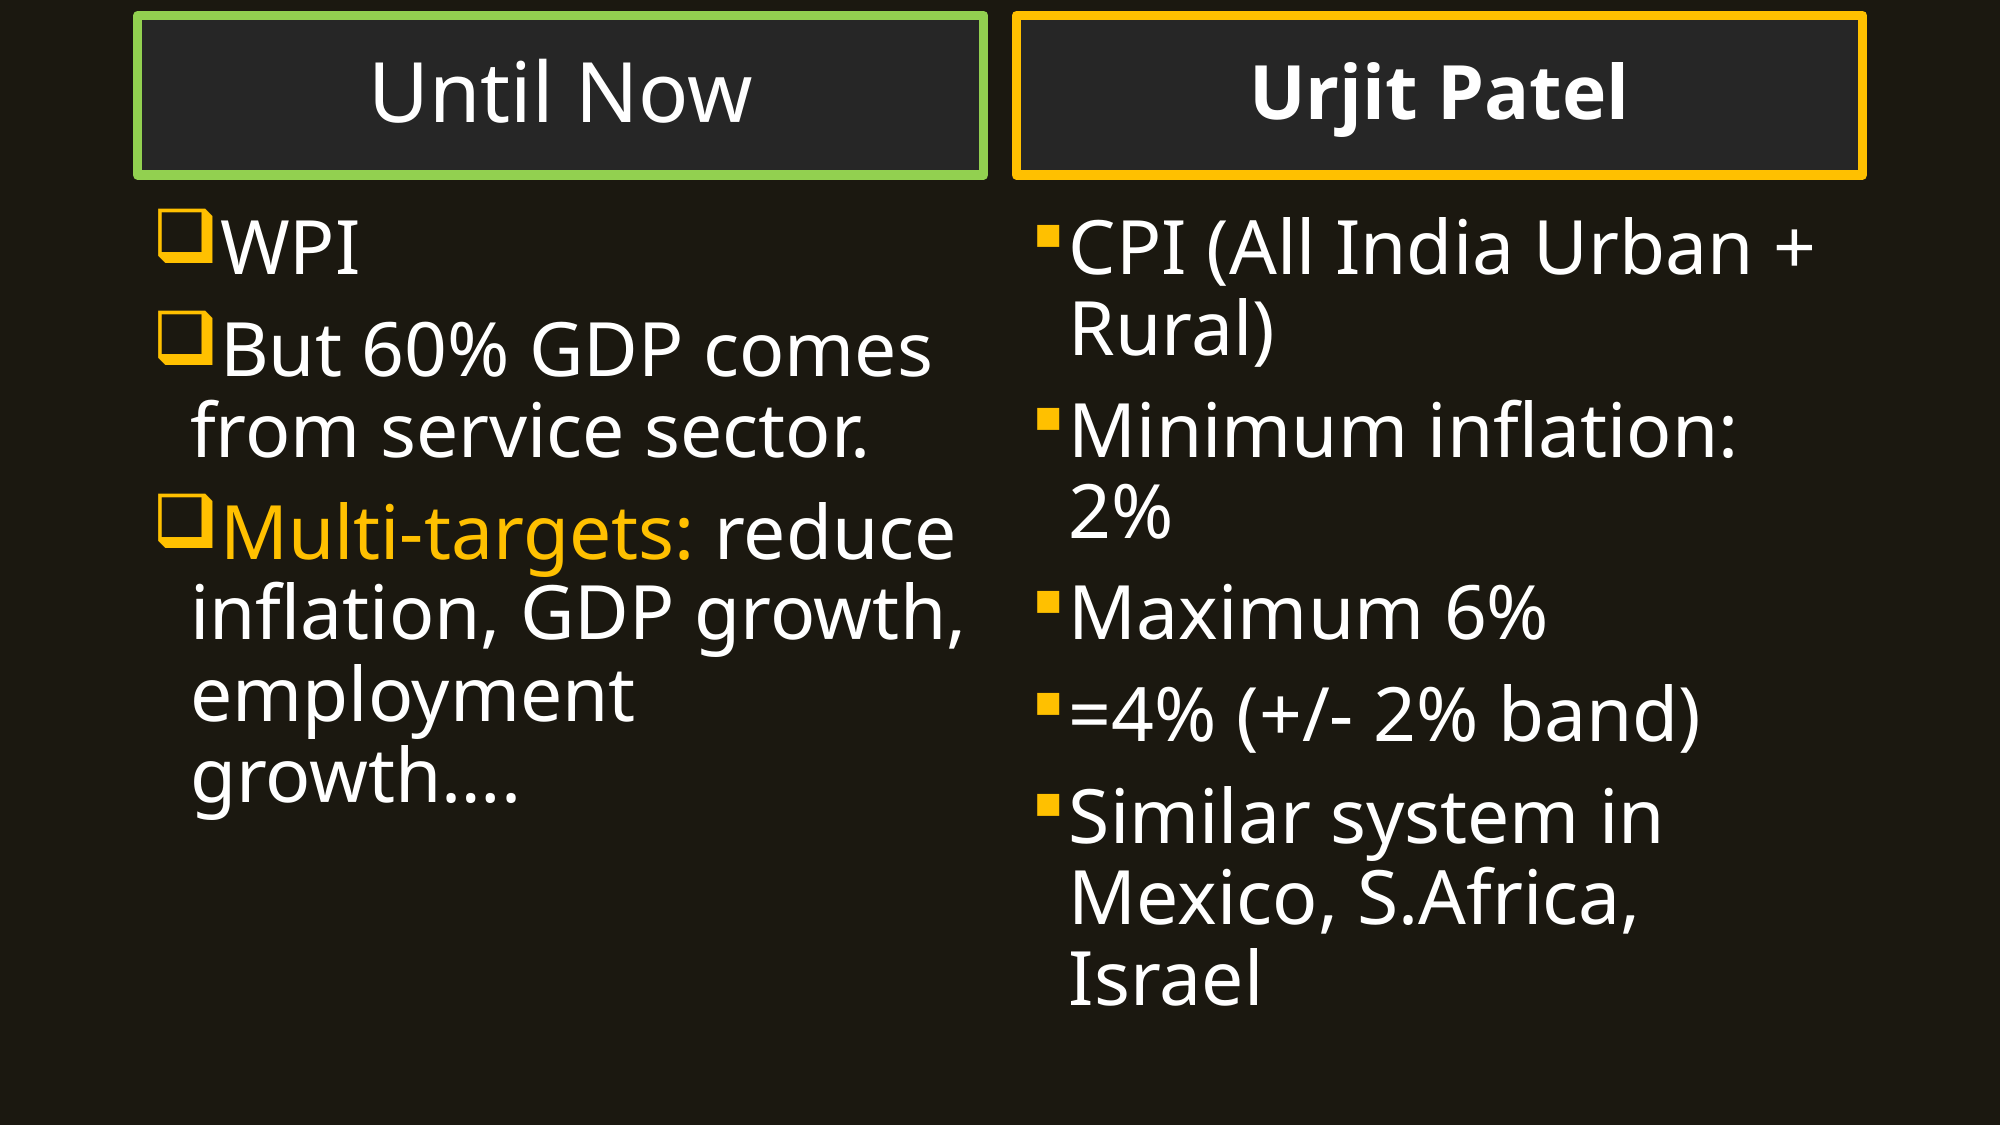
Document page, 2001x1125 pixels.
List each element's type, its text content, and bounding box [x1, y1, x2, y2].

list Urjit Patel [1012, 11, 1867, 180]
list WPI But 60% GDP comes from service sector. Multi-targets: reduce inflation, GDP growth, employment growth…. [137, 202, 984, 1019]
list Until Now [133, 11, 988, 180]
list CPI (All India Urban + Rural) Minimum inflation: 2% Maximum 6% =4% (+/- 2% band) Similar system in Mexico, S.Africa, Israel [1016, 202, 1863, 1016]
